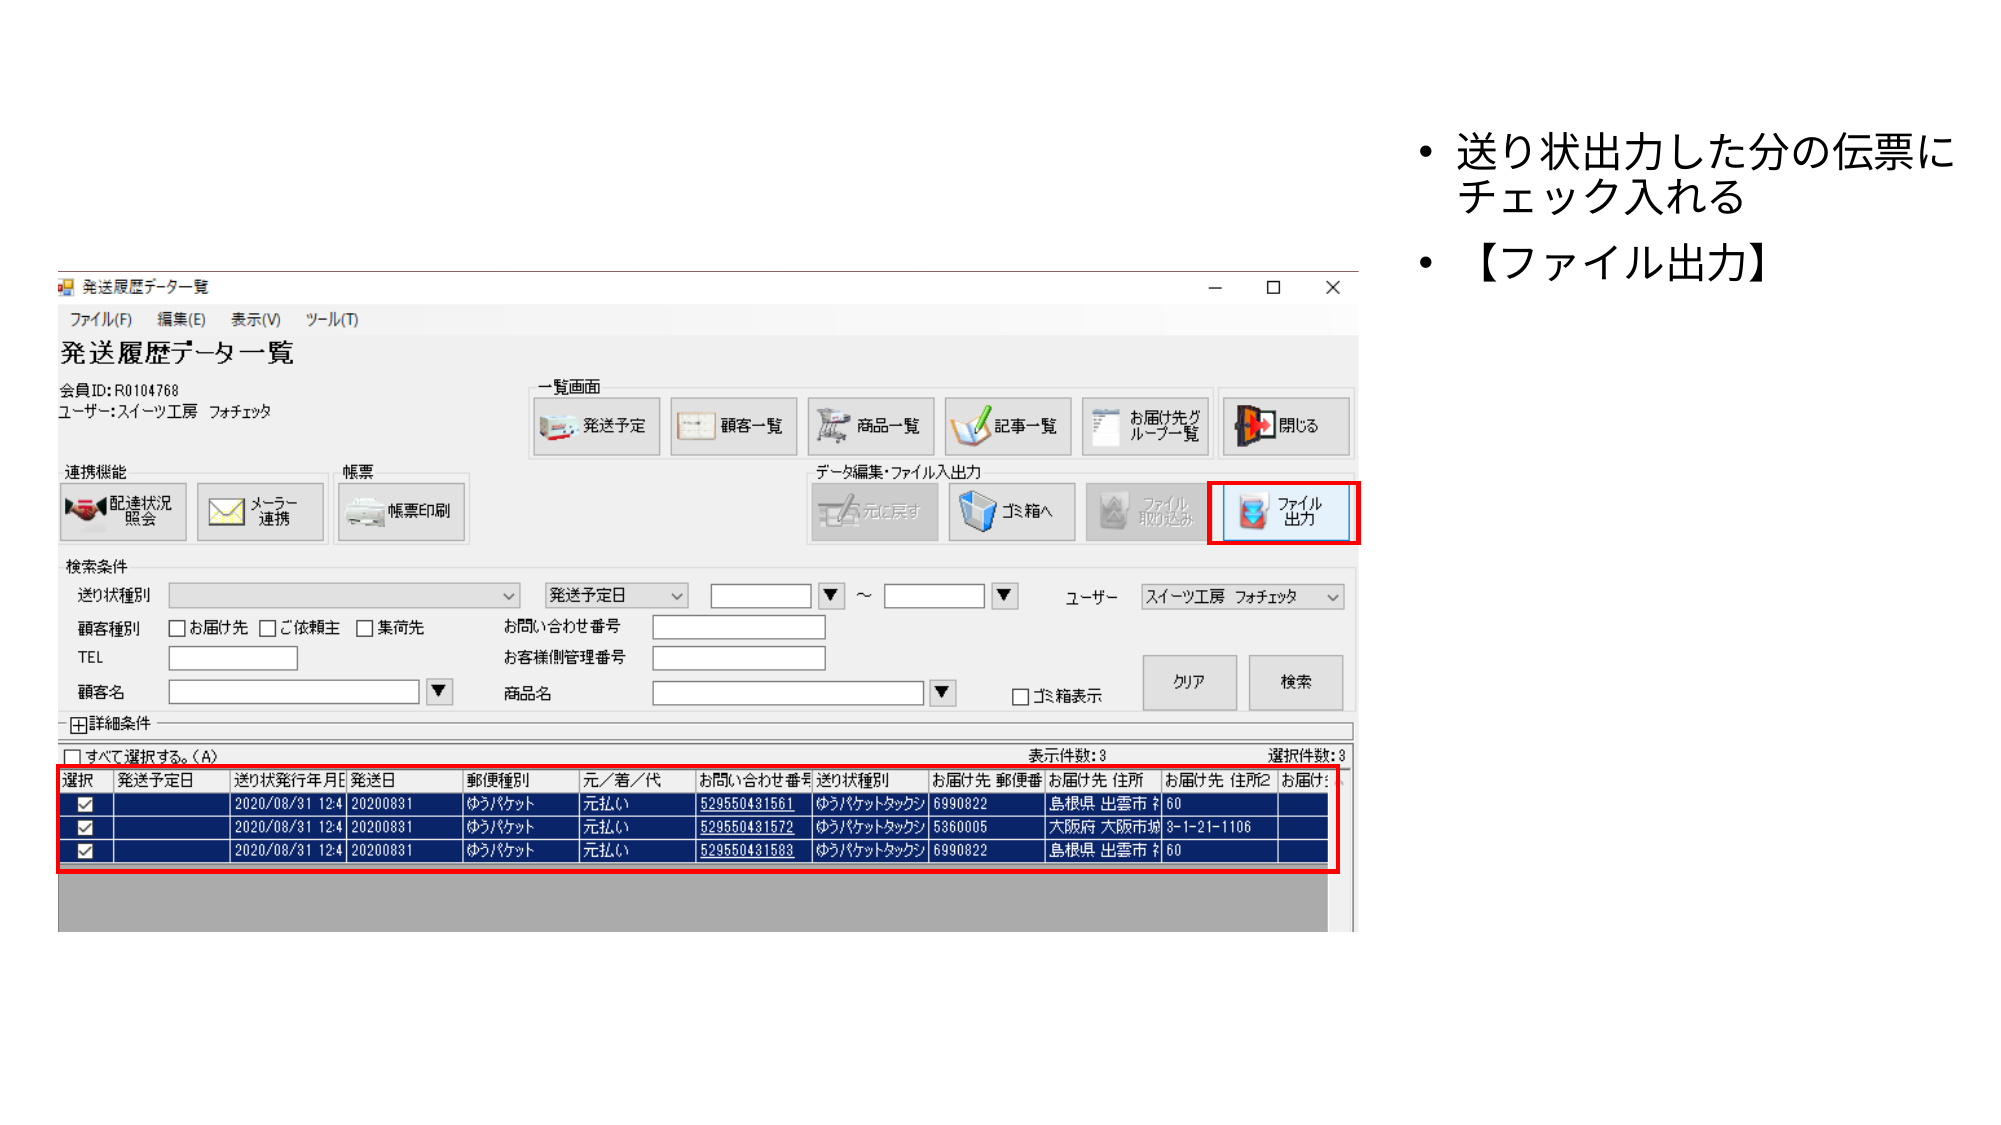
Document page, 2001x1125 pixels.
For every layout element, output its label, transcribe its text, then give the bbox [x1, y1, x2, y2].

picture [58, 271, 1359, 932]
list 送り状出力した分の伝票にチェック入れる 【ファイル出力】 [1403, 123, 1982, 1115]
